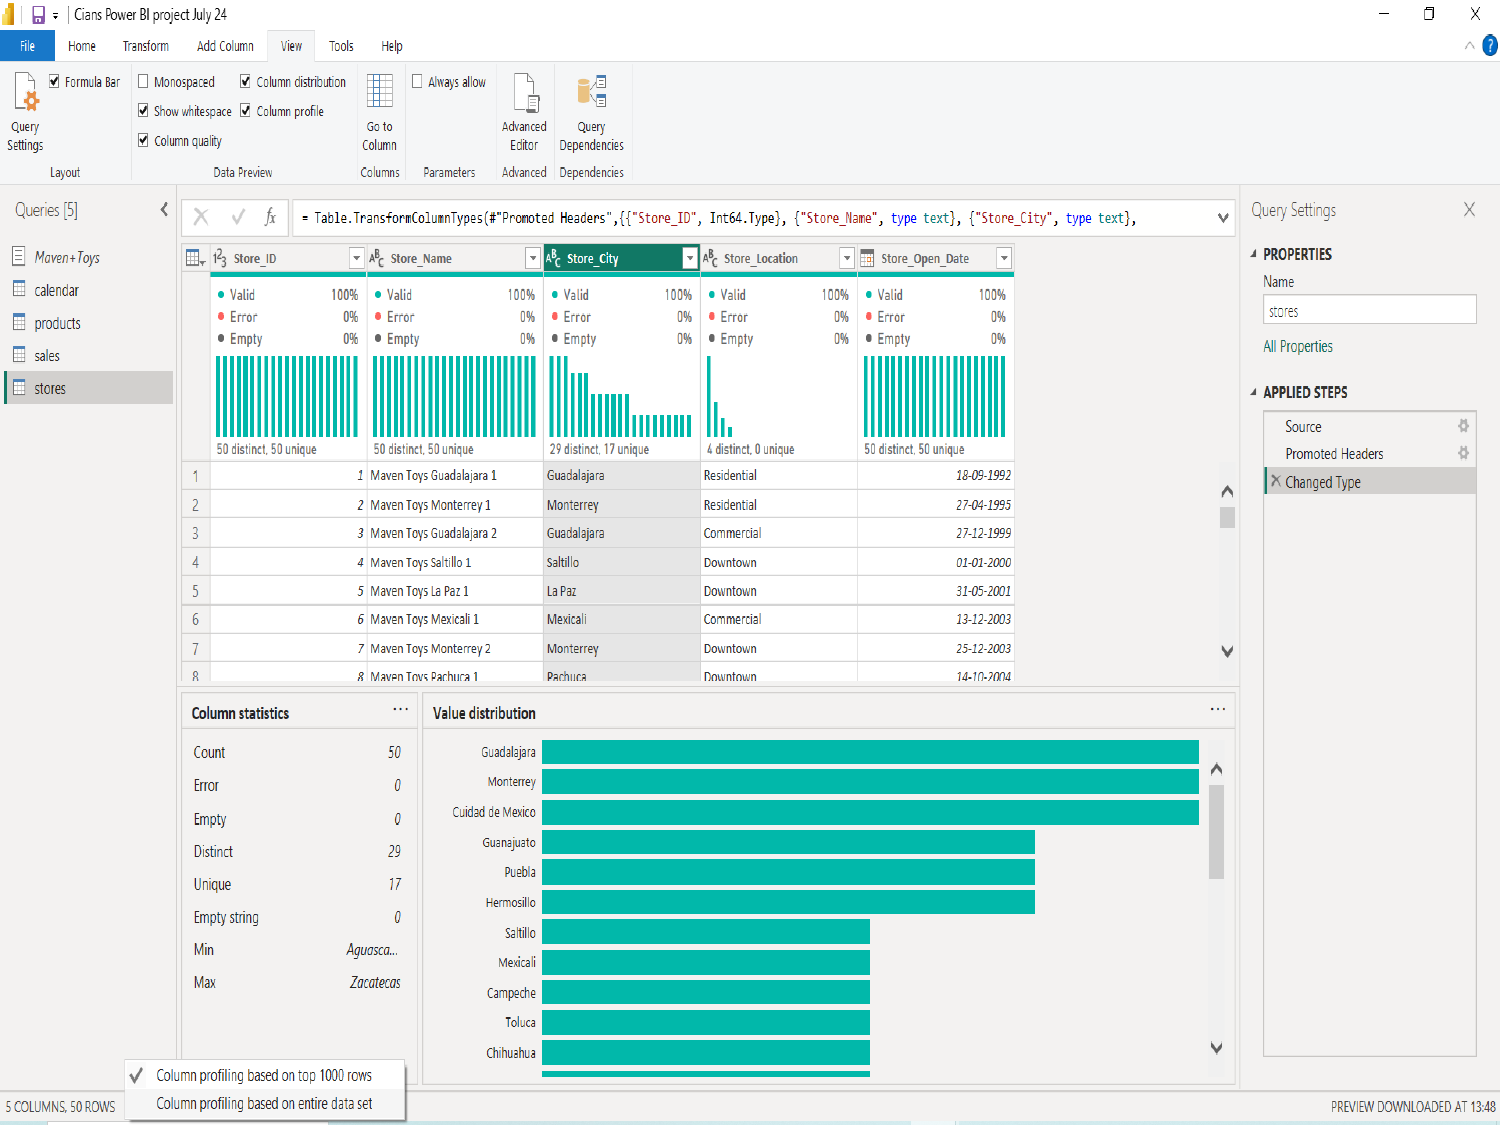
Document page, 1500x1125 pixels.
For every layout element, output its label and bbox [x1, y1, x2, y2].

list [0, 0, 1500, 1125]
